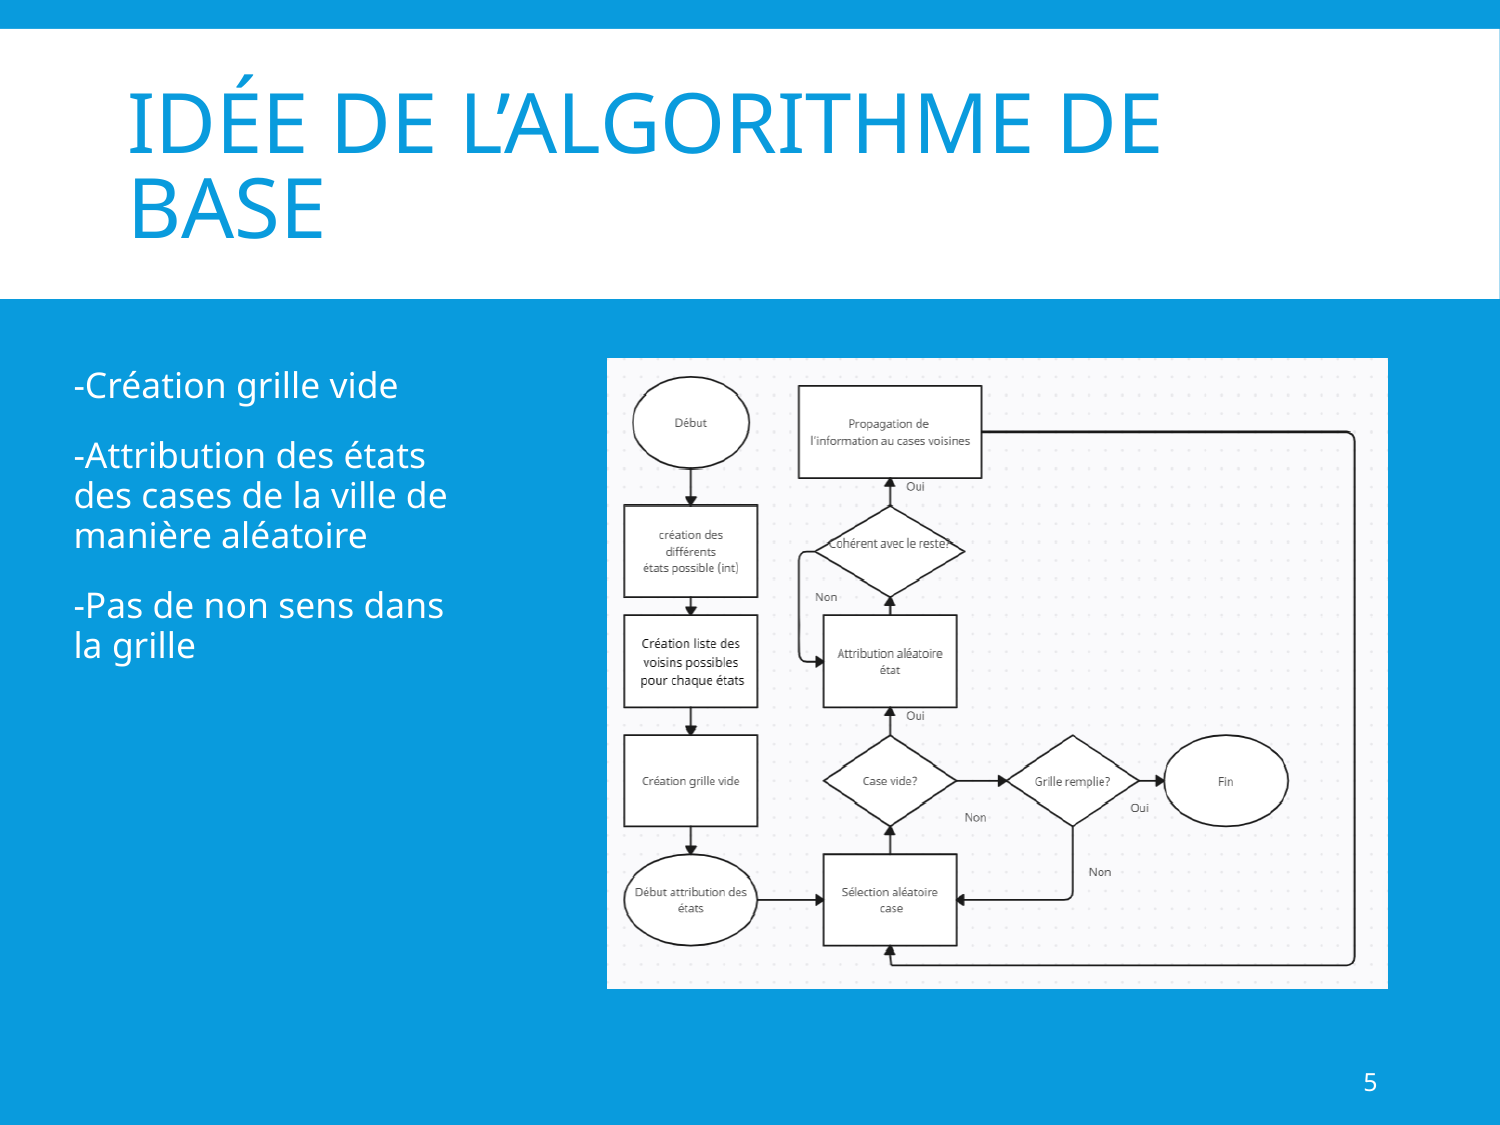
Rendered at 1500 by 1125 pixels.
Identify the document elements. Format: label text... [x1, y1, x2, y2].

slide_number 5 [1355, 1053, 1473, 1114]
picture [608, 359, 1387, 988]
title Idée de l’algorithme de base [112, 46, 1388, 295]
list -Création grille vide -Attribution des états des cases de la ville de manière aléatoire -Pas de non sens dans la grille [58, 358, 479, 922]
